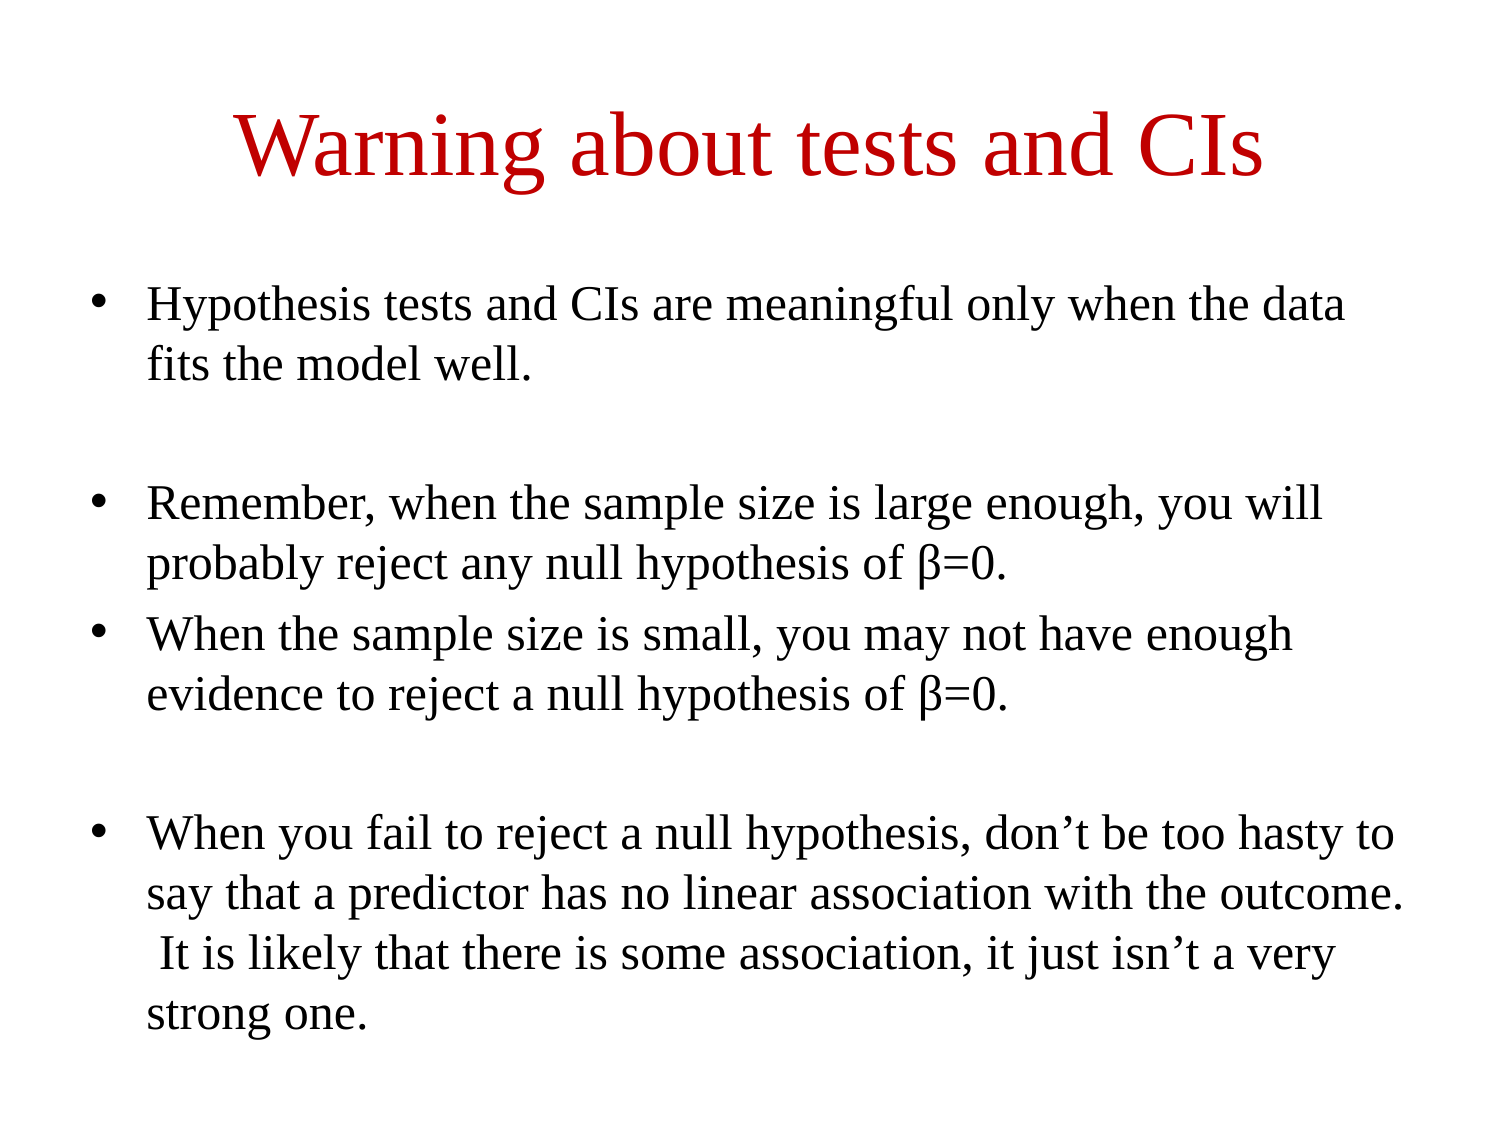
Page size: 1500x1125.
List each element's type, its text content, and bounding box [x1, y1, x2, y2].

list Hypothesis tests and CIs are meaningful only when the data fits the model well. Remember, when the sample size is large enough, you will probably reject any null hypothesis of β=0. When the sample size is small, you may not have enough evidence to reject a null hypothesis of β=0. When you fail to reject a null hypothesis, don’t be too hasty to say that a predictor has no linear association with the outcome. It is likely that there is some association, it just isn’t a very strong one. [75, 262, 1425, 1005]
title Warning about tests and CIs [75, 45, 1425, 233]
